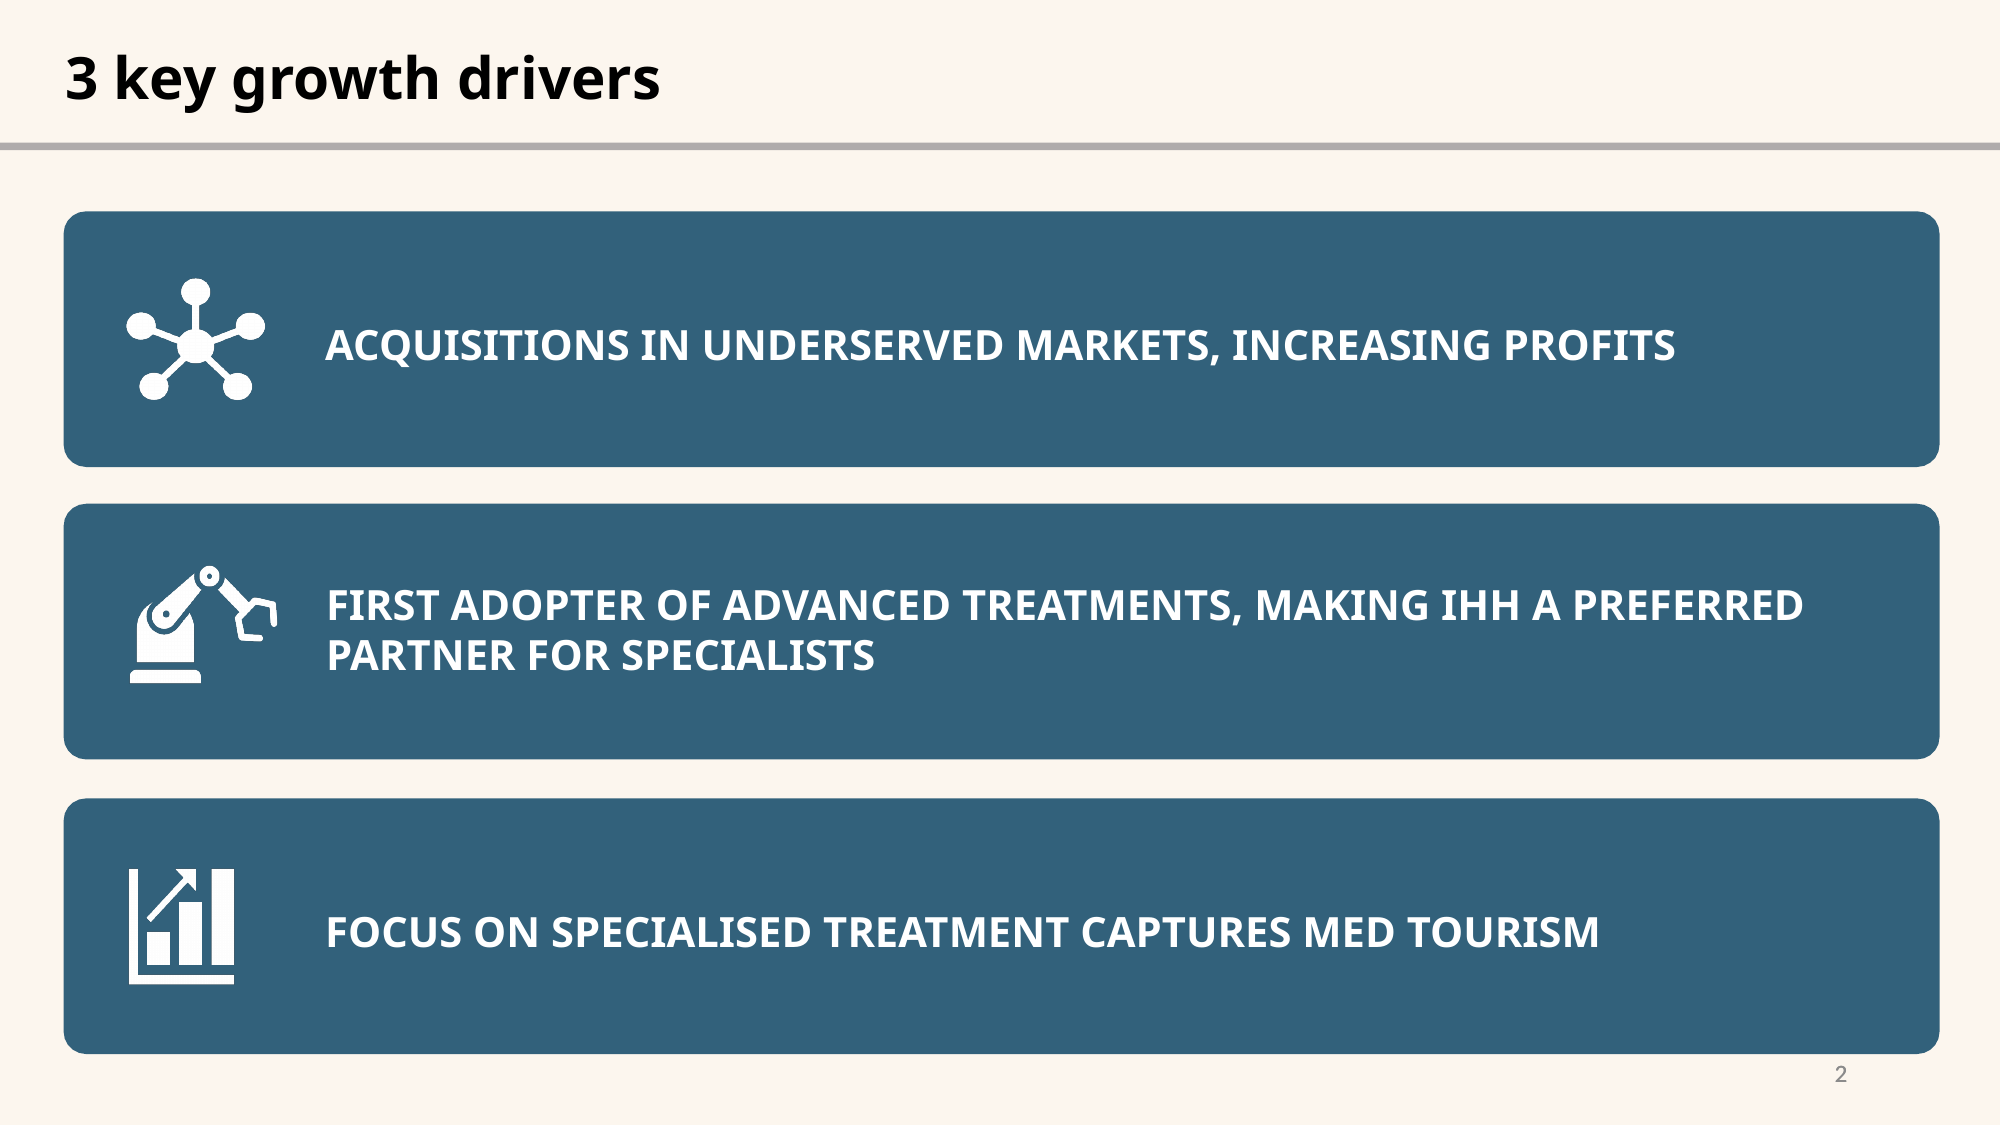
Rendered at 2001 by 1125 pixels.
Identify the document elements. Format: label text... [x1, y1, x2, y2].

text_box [63, 798, 1940, 1055]
text_box 2 [1412, 1055, 1863, 1103]
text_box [63, 503, 1940, 760]
text_box [0, 142, 2000, 151]
text_box 3 key growth drivers [63, 38, 1771, 111]
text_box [63, 211, 1940, 467]
